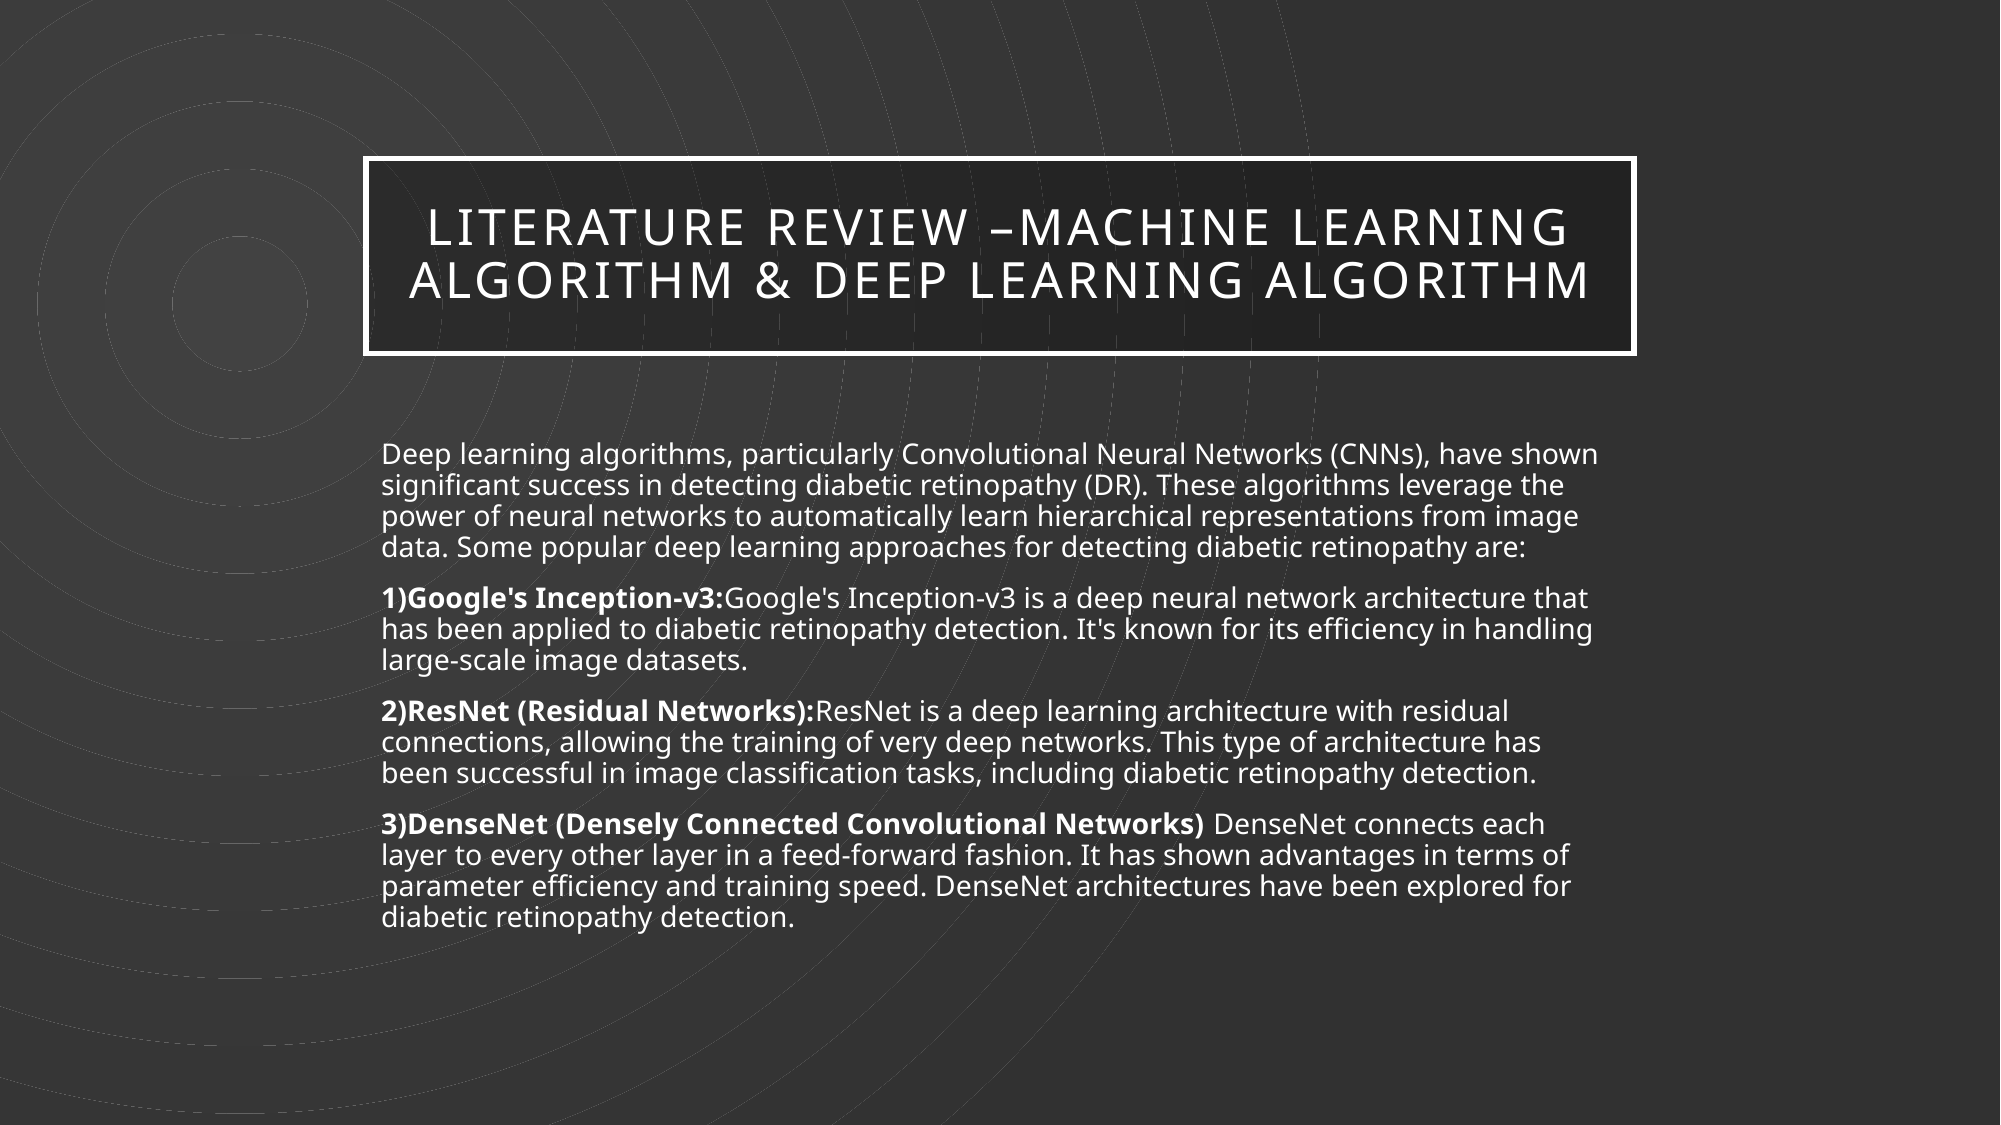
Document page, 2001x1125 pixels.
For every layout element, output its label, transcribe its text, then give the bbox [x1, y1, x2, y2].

list Deep learning algorithms, particularly Convolutional Neural Networks (CNNs), have shown significant success in detecting diabetic retinopathy (DR). These algorithms leverage the power of neural networks to automatically learn hierarchical representations from image data. Some popular deep learning approaches for detecting diabetic retinopathy are: 1)Google's Inception-v3:Google's Inception-v3 is a deep neural network architecture that has been applied to diabetic retinopathy detection. It's known for its efficiency in handling large-scale image datasets. 2)ResNet (Residual Networks):ResNet is a deep learning architecture with residual connections, allowing the training of very deep networks. This type of architecture has been successful in image classification tasks, including diabetic retinopathy detection. 3)DenseNet (Densely Connected Convolutional Networks) DenseNet connects each layer to every other layer in a feed-forward fashion. It has shown advantages in terms of parameter efficiency and training speed. DenseNet architectures have been explored for diabetic retinopathy detection. [366, 432, 1634, 942]
title Literature review –Machine Learning algorithm & Deep learning algorithm [363, 156, 1637, 356]
